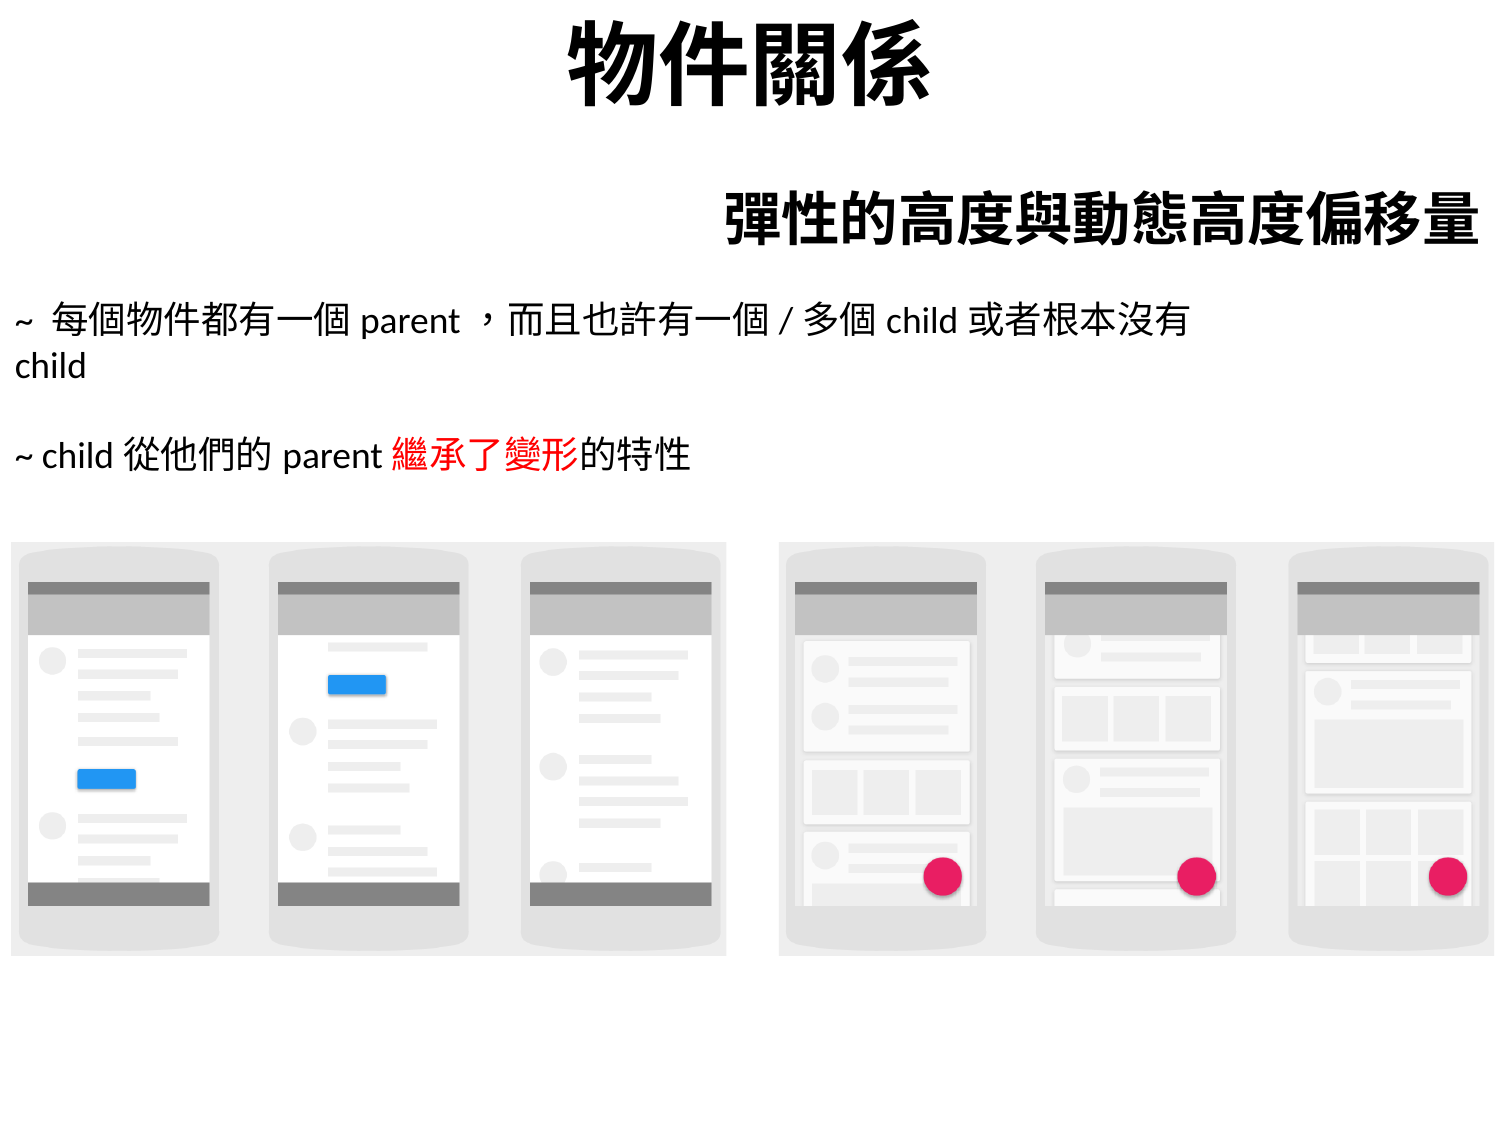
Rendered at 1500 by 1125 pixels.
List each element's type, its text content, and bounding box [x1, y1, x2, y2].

picture [778, 541, 1495, 956]
text_box ~ 每個物件都有一個parent，而且也許有一個/多個child或者根本沒有child ~ child從他們的parent繼承了變形的特性 [0, 288, 1223, 483]
picture [10, 541, 727, 956]
title 物件關係 [75, 0, 1425, 138]
text_box 彈性的高度與動態高度偏移量 [708, 175, 1496, 260]
